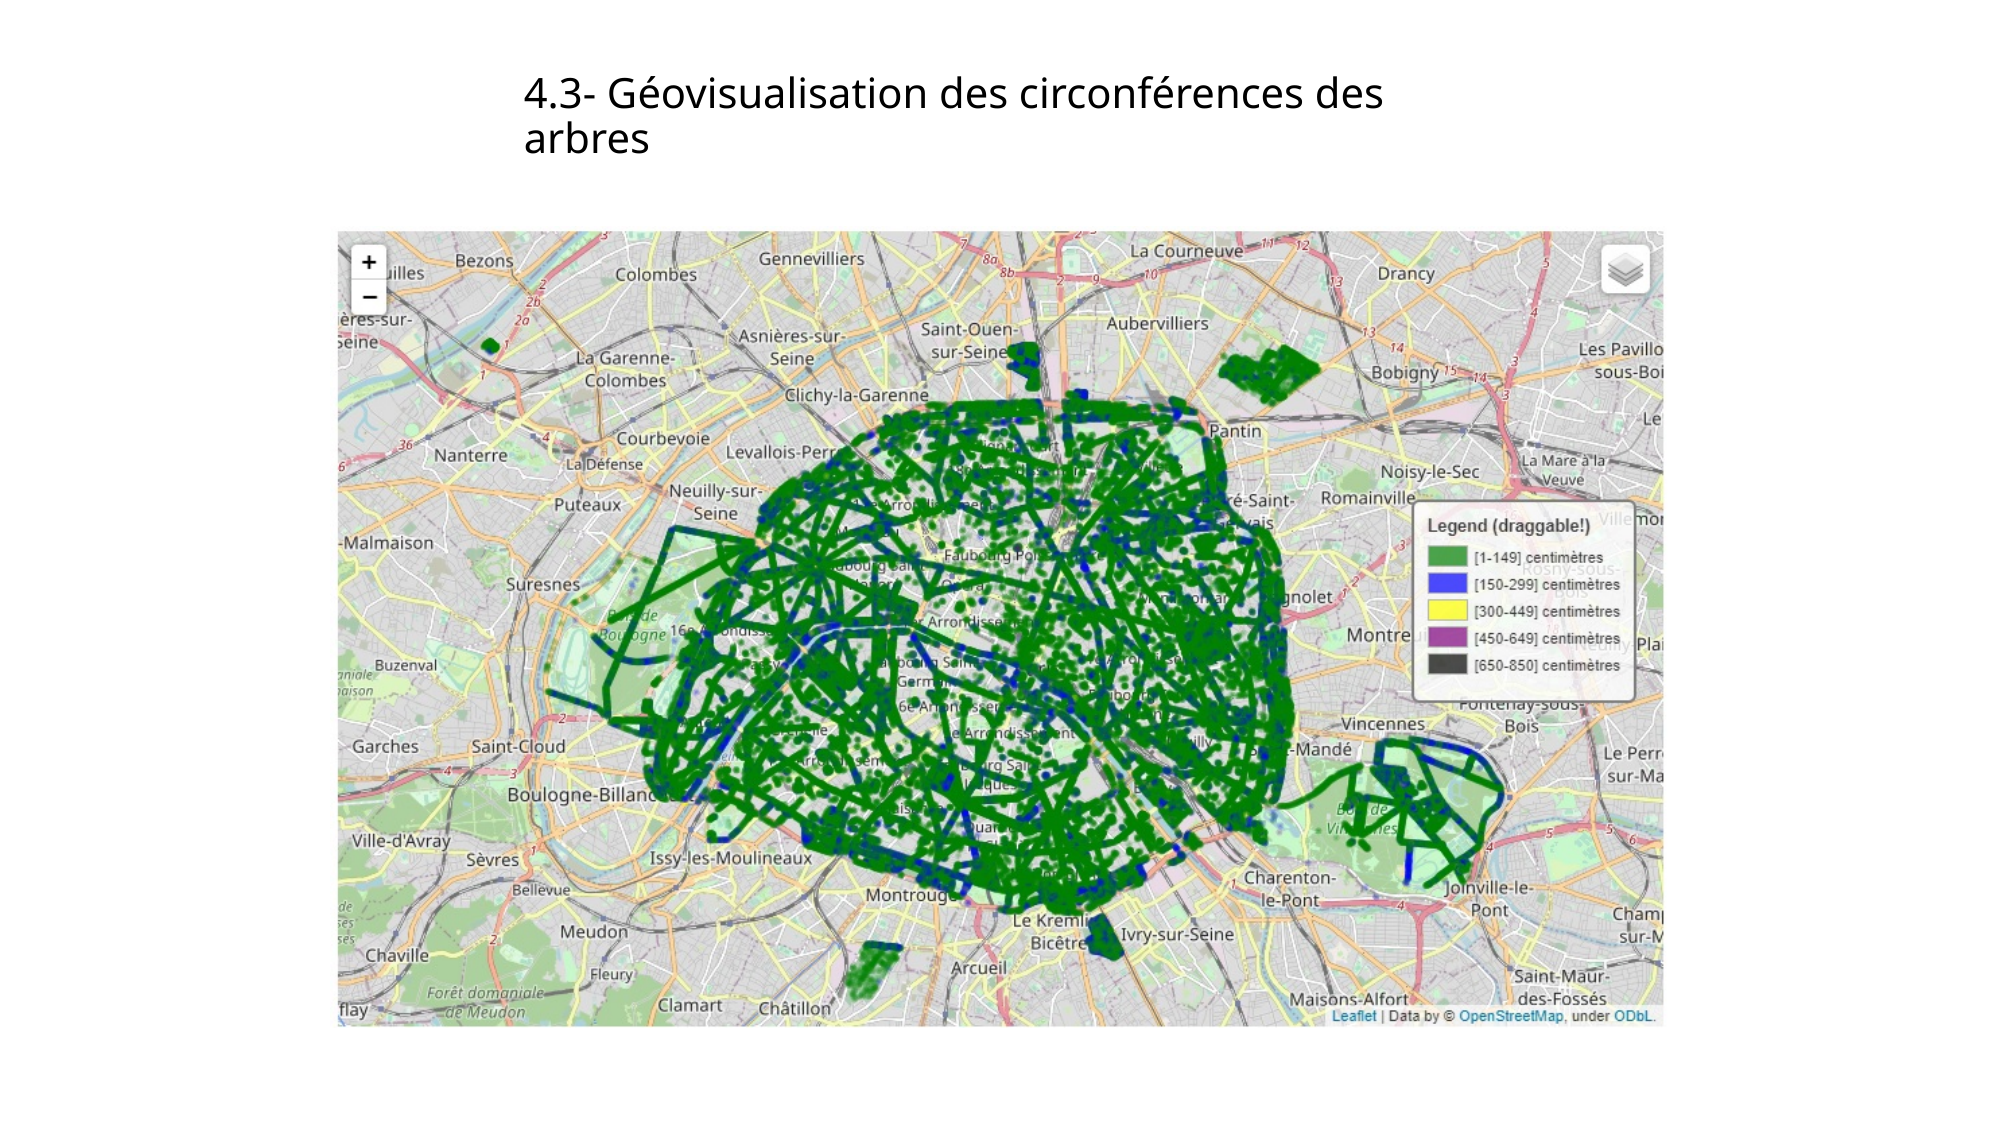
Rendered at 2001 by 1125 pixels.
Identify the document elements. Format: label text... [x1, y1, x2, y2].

picture [330, 226, 1673, 1028]
title 4.3- Géovisualisation des circonférences des arbres [508, 8, 1494, 226]
